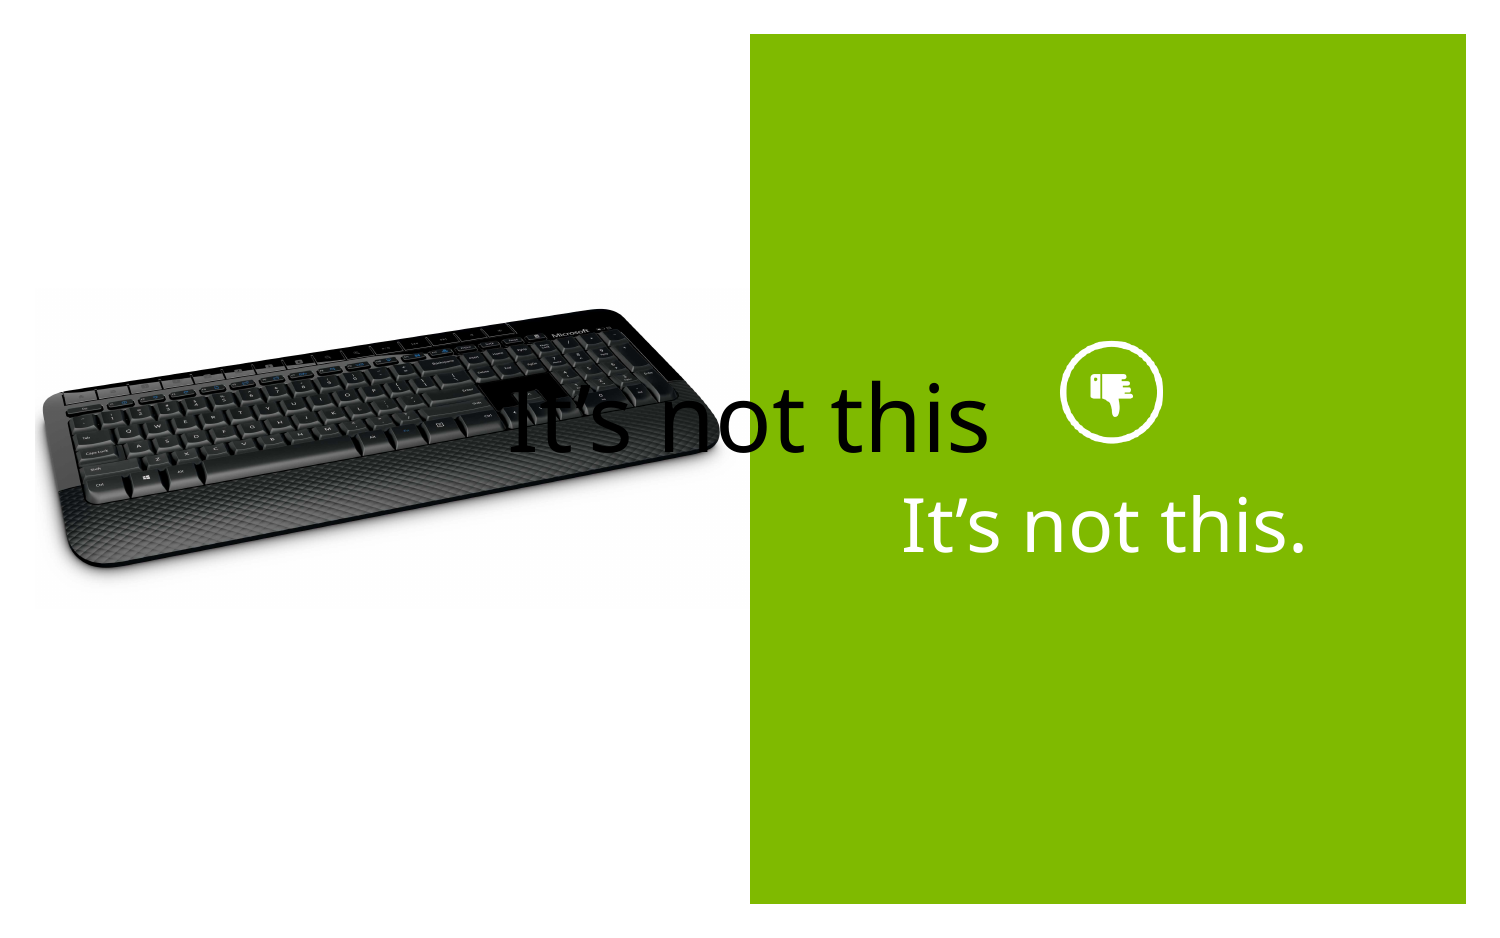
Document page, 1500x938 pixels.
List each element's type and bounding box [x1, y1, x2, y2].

picture [0, 0, 1500, 938]
text_box [749, 334, 1461, 577]
